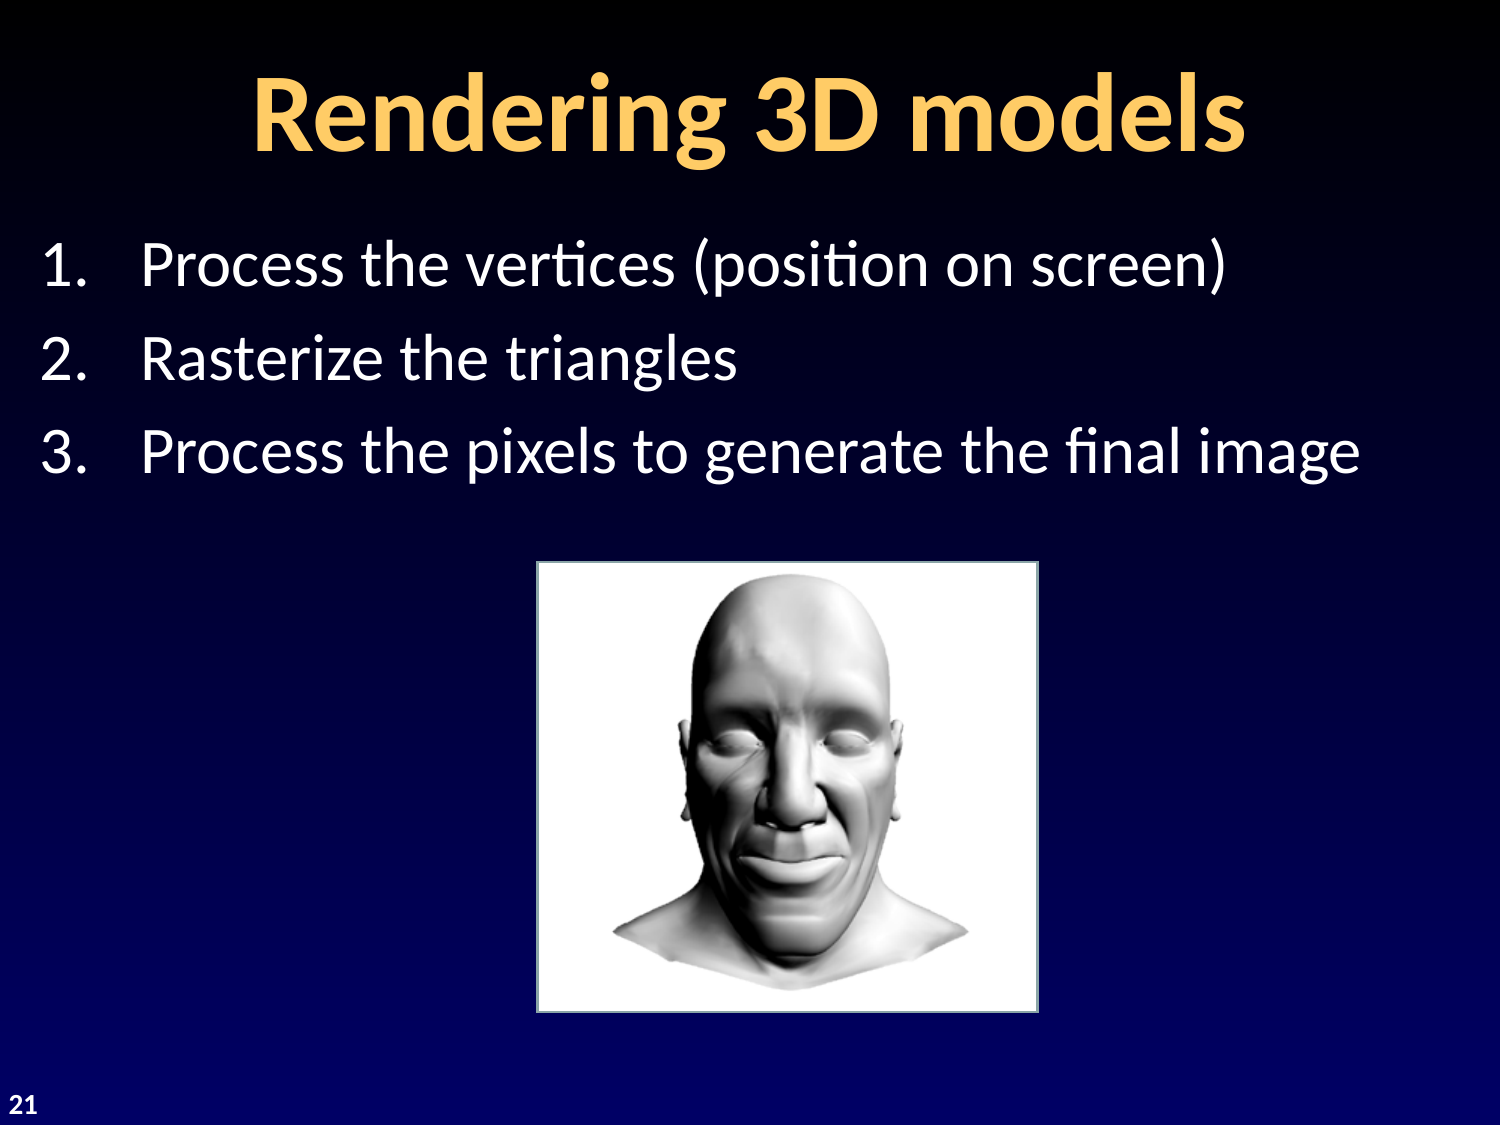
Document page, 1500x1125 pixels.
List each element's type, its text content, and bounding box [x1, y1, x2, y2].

slide_number 21 [0, 1078, 93, 1125]
title Rendering 3D models [24, 24, 1475, 188]
list Process the vertices (position on screen) Rasterize the triangles Process the pixels to generate the final image [24, 212, 1475, 1055]
picture [562, 512, 1016, 1038]
